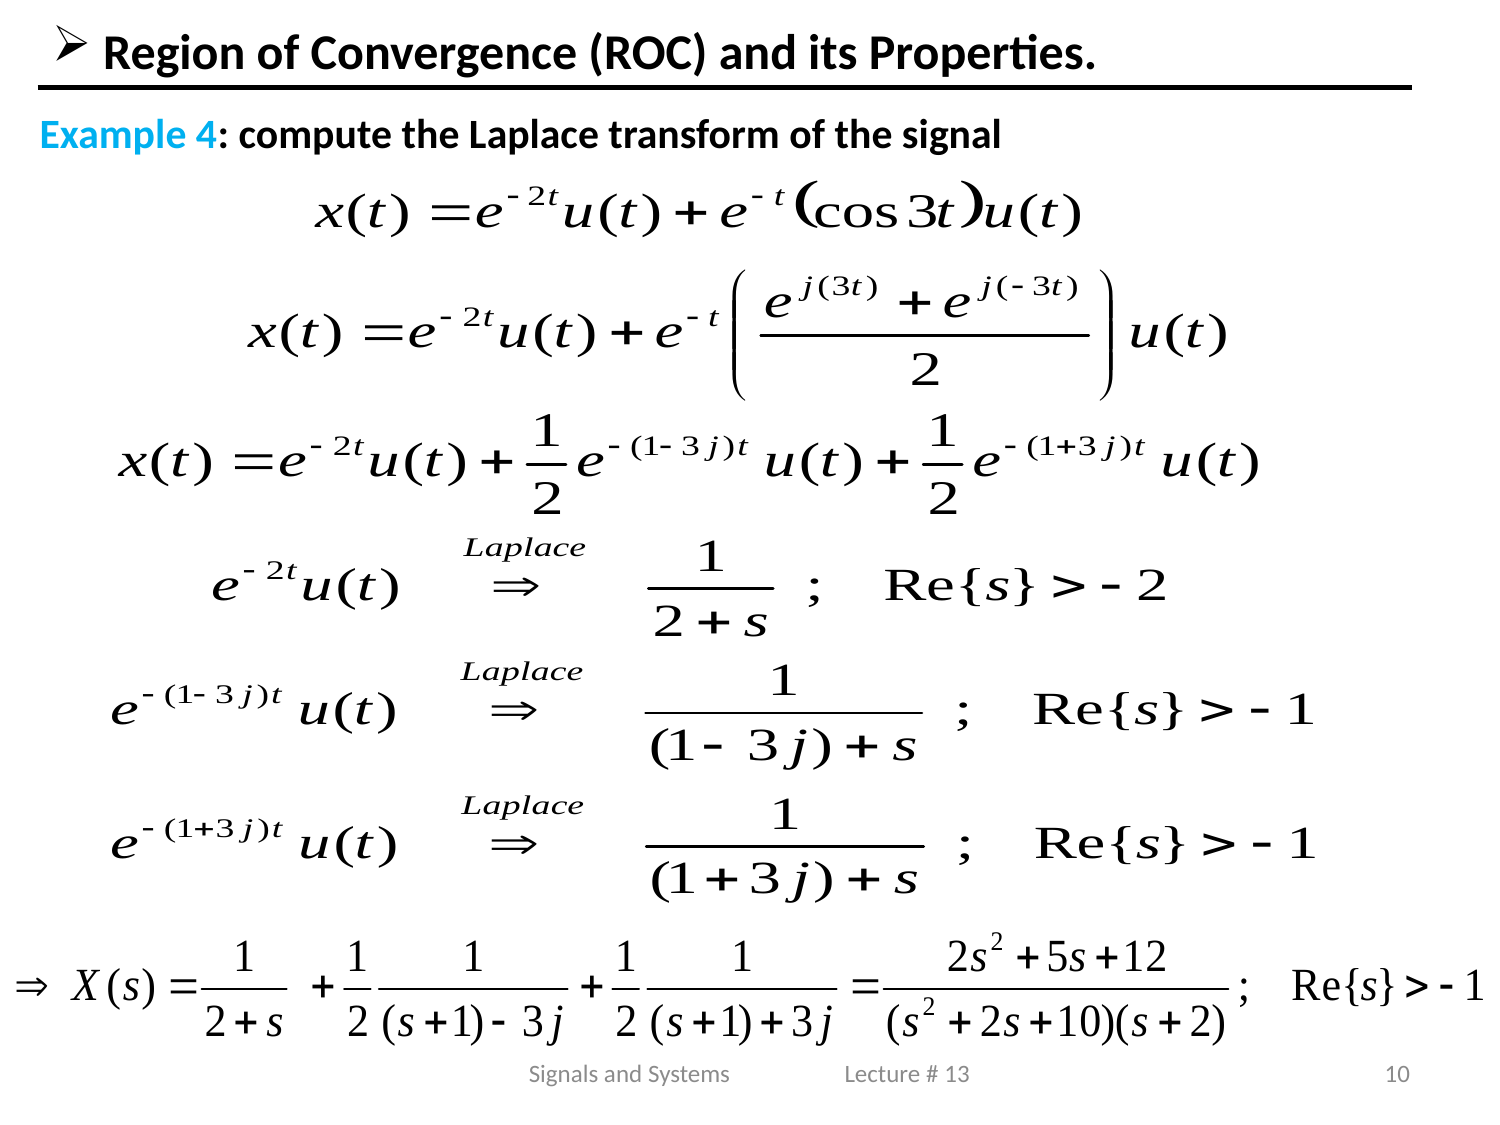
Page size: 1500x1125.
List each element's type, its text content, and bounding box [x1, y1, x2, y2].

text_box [235, 258, 1238, 398]
slide_number 10 [1074, 1061, 1425, 1103]
text_box Region of Convergence (ROC) and its Properties. [37, 12, 1263, 87]
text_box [105, 399, 1270, 523]
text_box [100, 524, 1325, 913]
text_box Example 4: compute the Laplace transform of the signal [24, 99, 1388, 165]
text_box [9, 919, 1488, 1055]
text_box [302, 174, 1095, 248]
footer Signals and Systems Lecture # 13 [512, 1061, 988, 1103]
